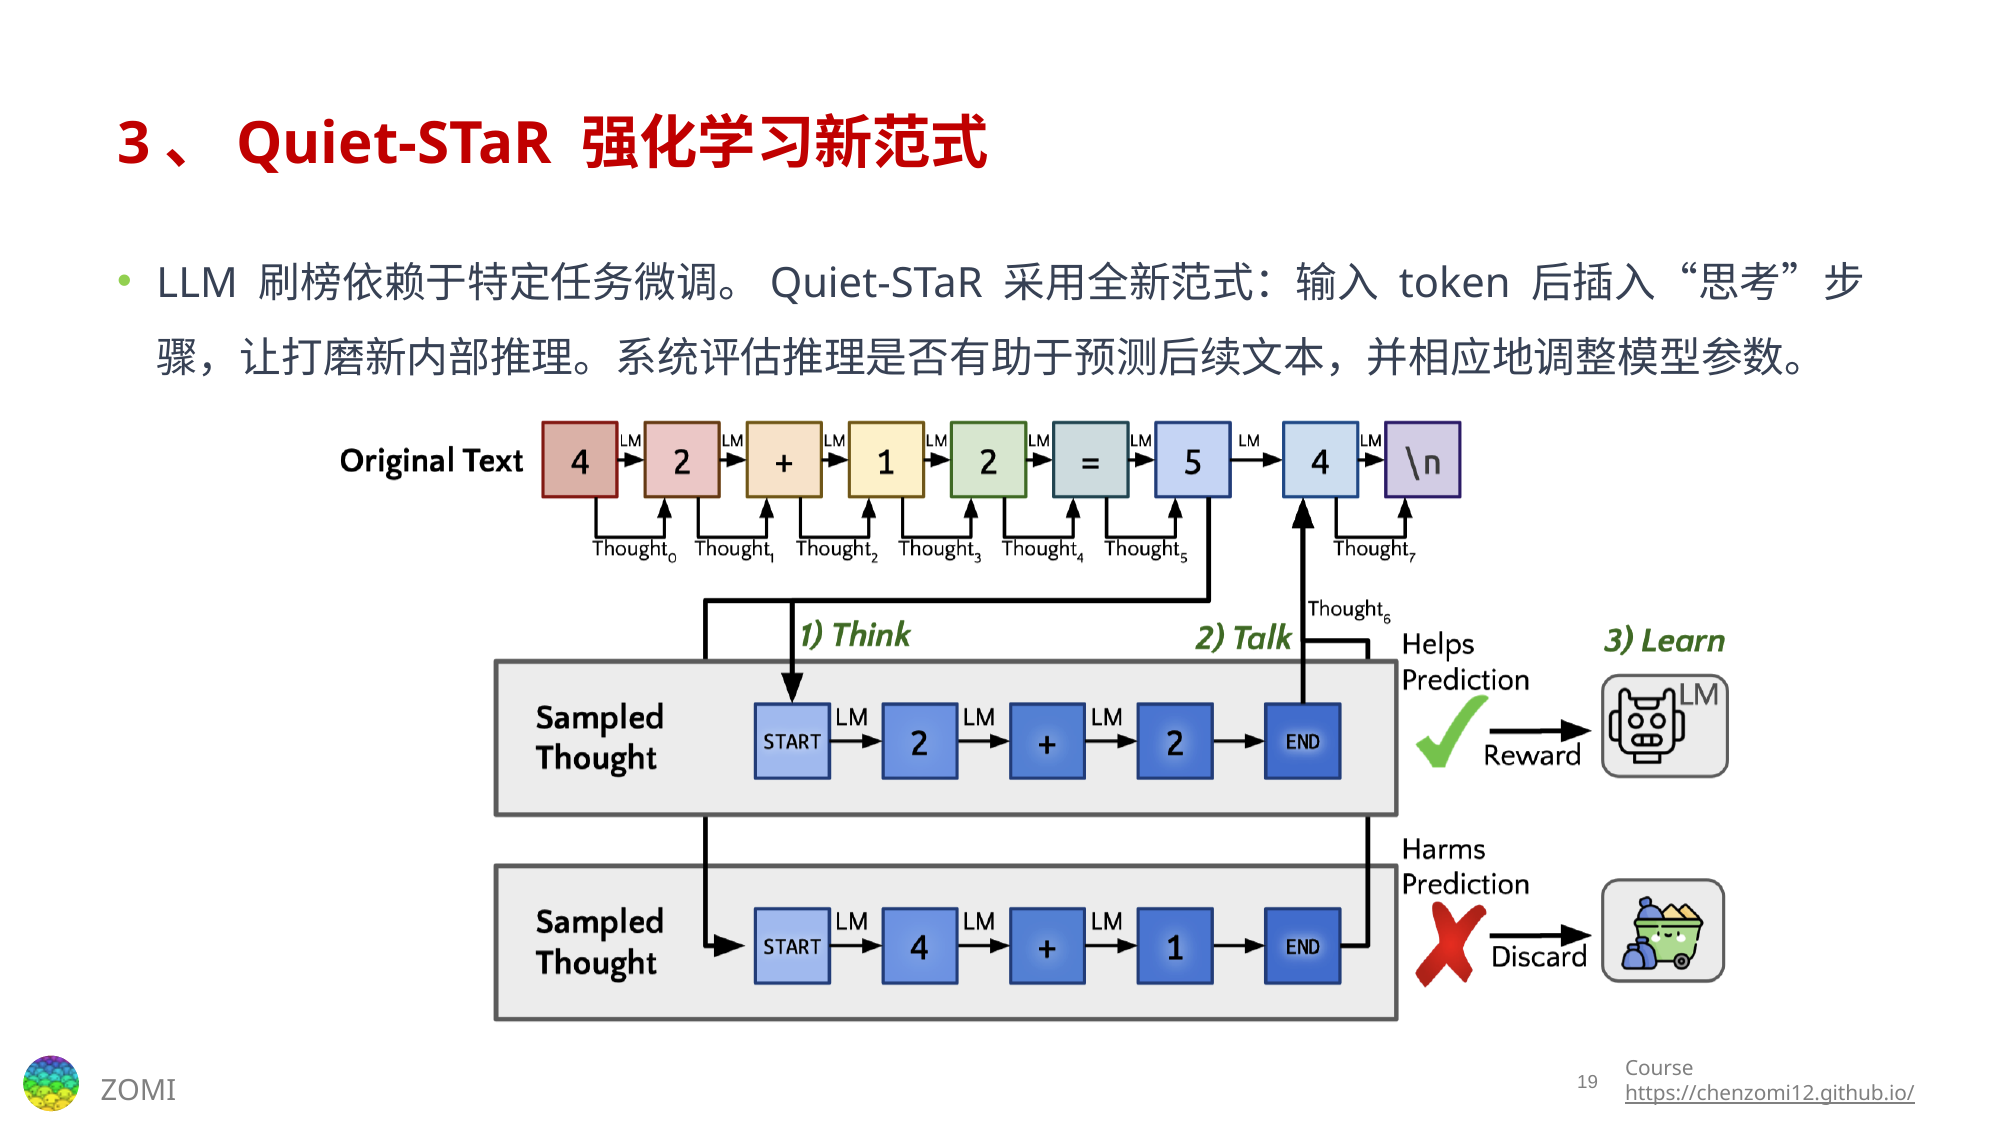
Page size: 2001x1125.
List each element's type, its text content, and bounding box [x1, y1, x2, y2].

title 3、Quiet-STaR 强化学习新范式 [102, 91, 1901, 189]
list LLM 刷榜依赖于特定任务微调。Quiet-STaR 采用全新范式：输入 token 后插入“思考”步骤，让打磨新内部推理。系统评估推理是否有助于预测后续文本，并相应地调整模型参数。 [102, 223, 1901, 1043]
picture [305, 395, 1771, 1043]
picture [24, 1056, 78, 1111]
